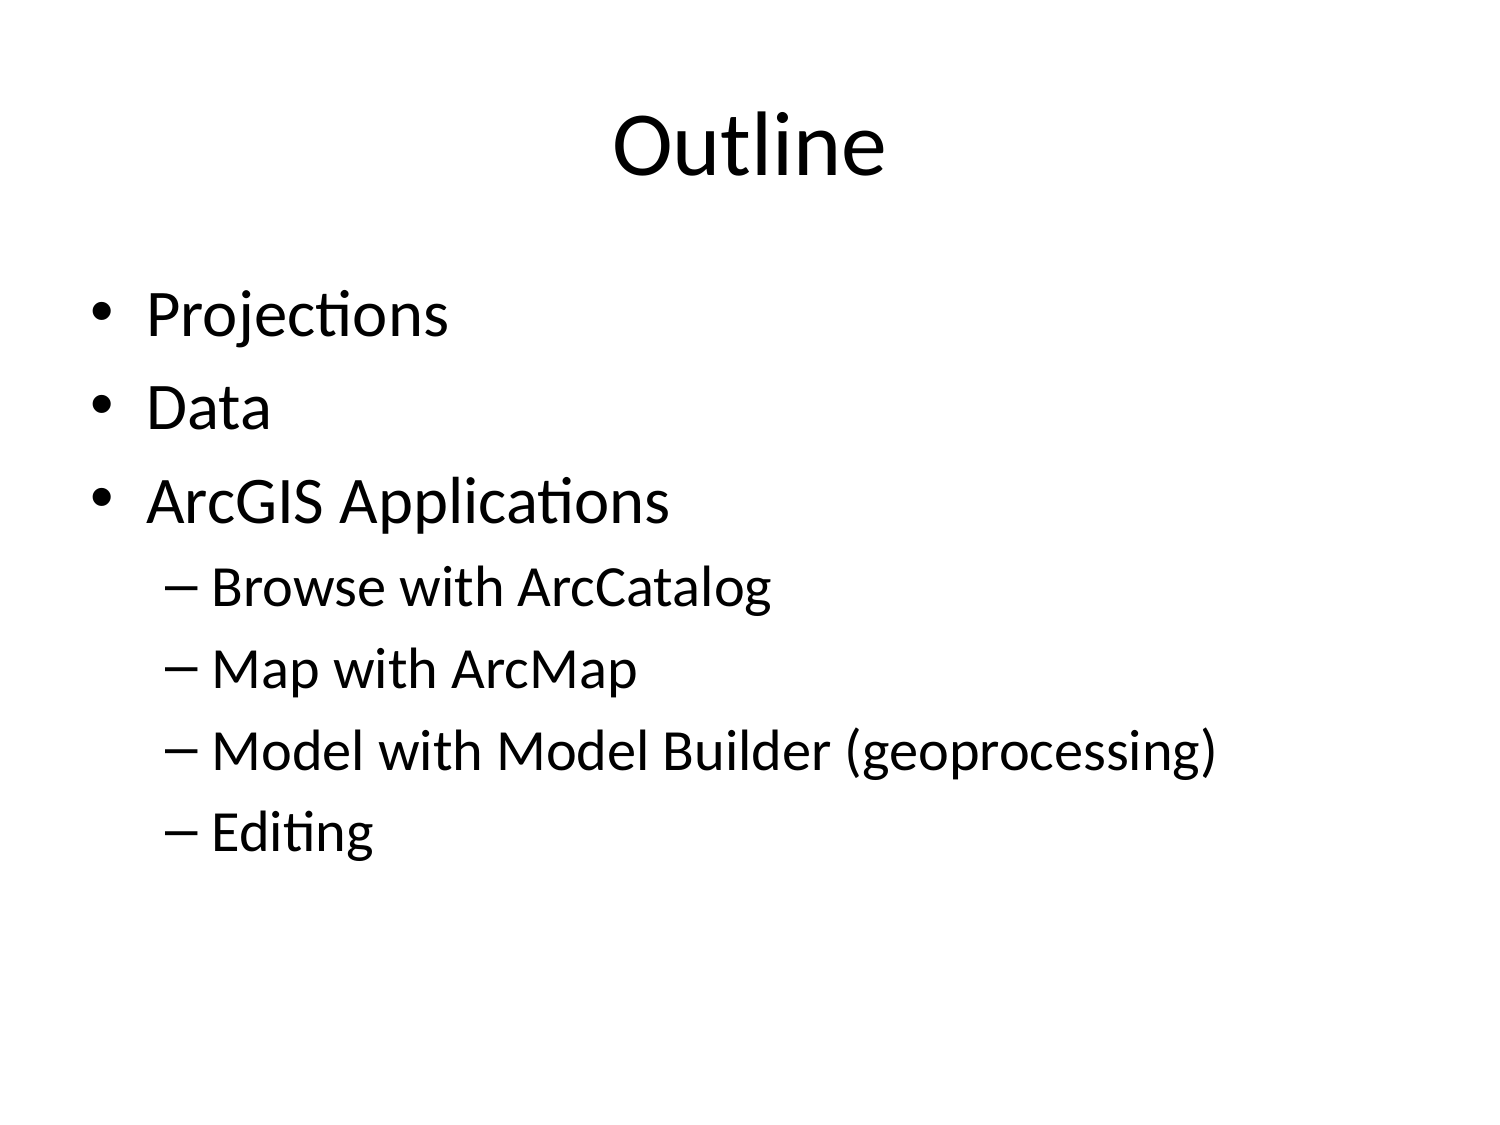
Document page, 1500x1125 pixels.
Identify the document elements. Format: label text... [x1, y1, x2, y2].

title Outline [75, 45, 1425, 233]
list Projections Data ArcGIS Applications Browse with ArcCatalog Map with ArcMap Model with Model Builder (geoprocessing) Editing [75, 262, 1425, 1005]
